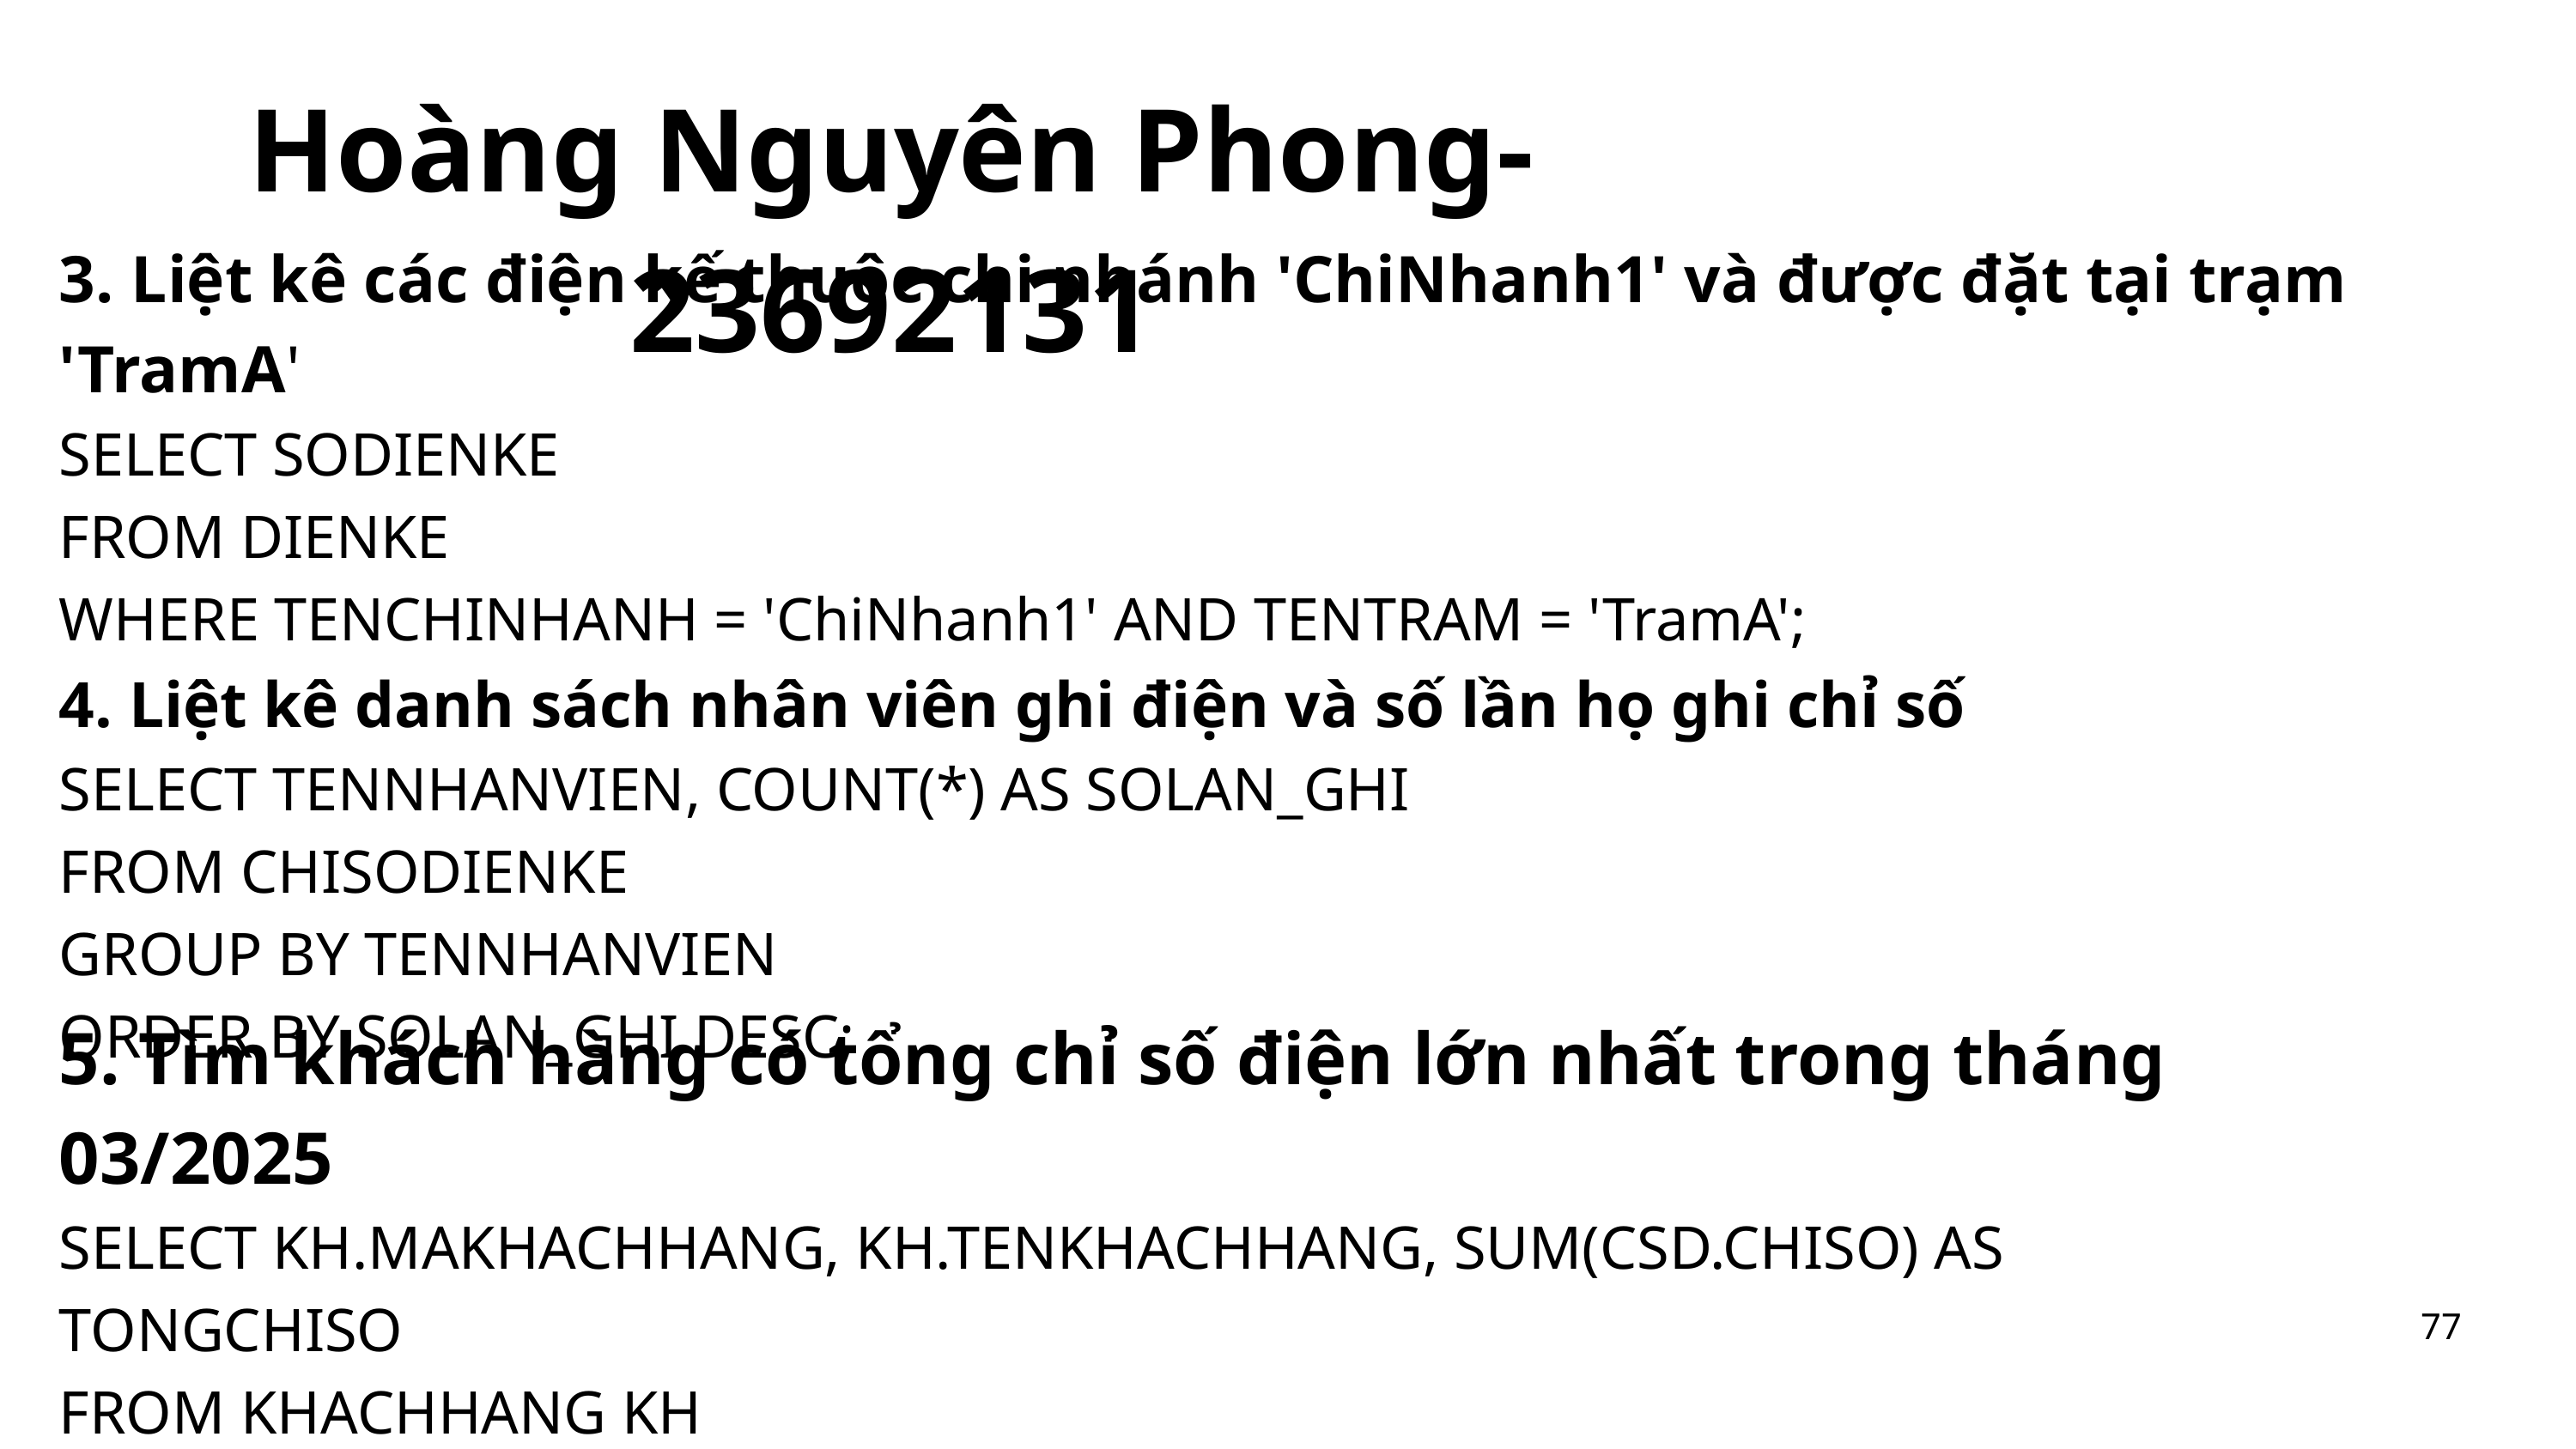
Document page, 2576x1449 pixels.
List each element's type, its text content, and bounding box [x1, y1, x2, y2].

text_box Hoàng Nguyên Phong-23692131 [23, 54, 1759, 375]
text_box 5. Tìm khách hàng có tổng chỉ số điện lớn nhất trong tháng 03/2025 SELECT KH.MAKHACHHANG, KH.TENKHACHHANG, SUM(CSD.CHISO) AS TONGCHISO FROM KHACHHANG KH JOIN DIENKE DK ON KH.MAKHACHHANG = DK.MAKHACHHANG [58, 998, 2310, 1449]
text_box 3. Liệt kê các điện kế thuộc chi nhánh 'ChiNhanh1' và được đặt tại trạm 'TramA' SELECT SODIENKE FROM DIENKE WHERE TENCHINHANH = 'ChiNhanh1' AND TENTRAM = 'TramA'; 4. Liệt kê danh sách nhân viên ghi điện và số lần họ ghi chỉ số SELECT TENNHANVIEN, COUNT(*) AS SOLAN_GHI FROM CHISODIENKE GROUP BY TENNHANVIEN ORDER BY SOLAN_GHI DESC; [59, 225, 2406, 1070]
text_box 77 [2421, 1296, 2463, 1348]
